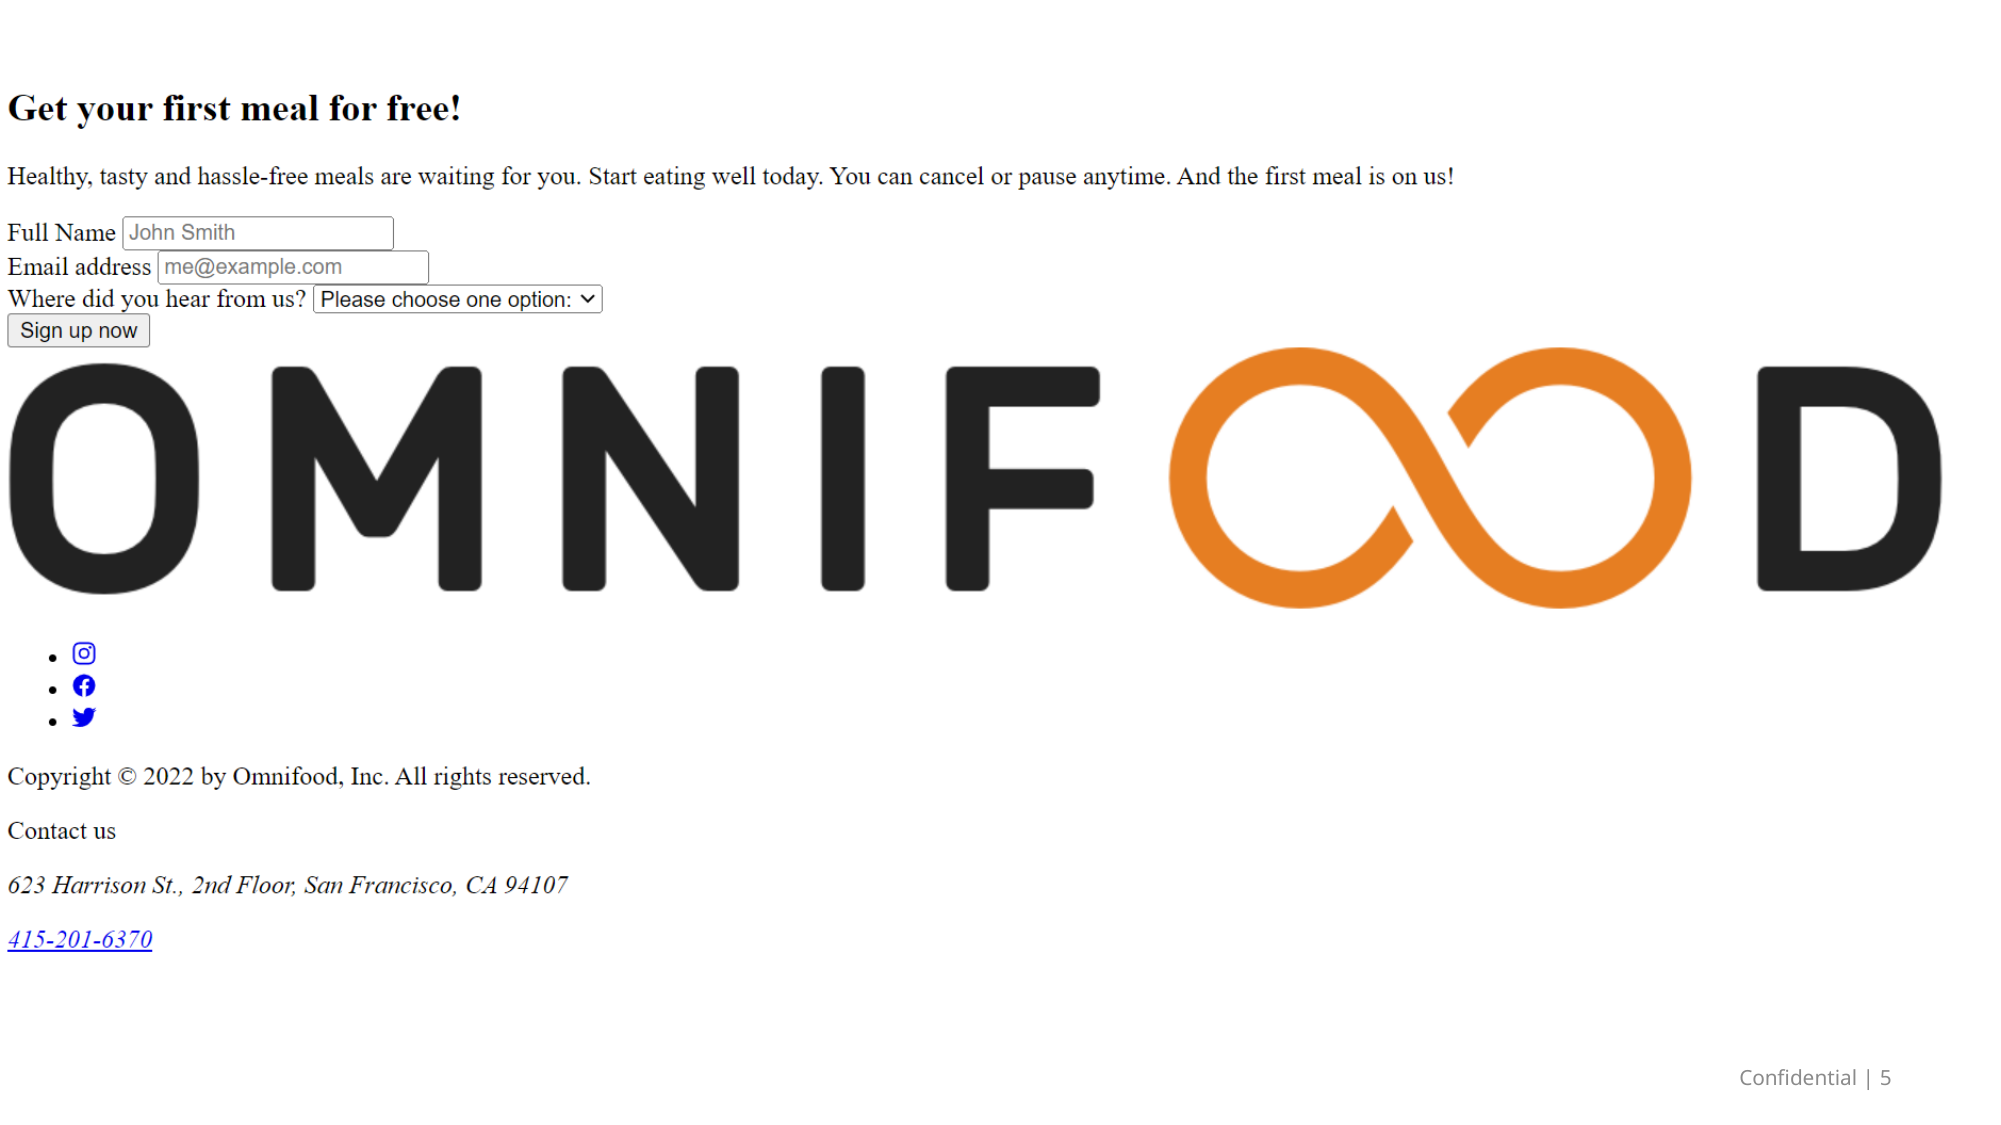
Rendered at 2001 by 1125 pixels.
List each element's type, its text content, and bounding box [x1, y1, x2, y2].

picture [0, 82, 2000, 953]
slide_number Confidential | 5 [1434, 1063, 1907, 1093]
